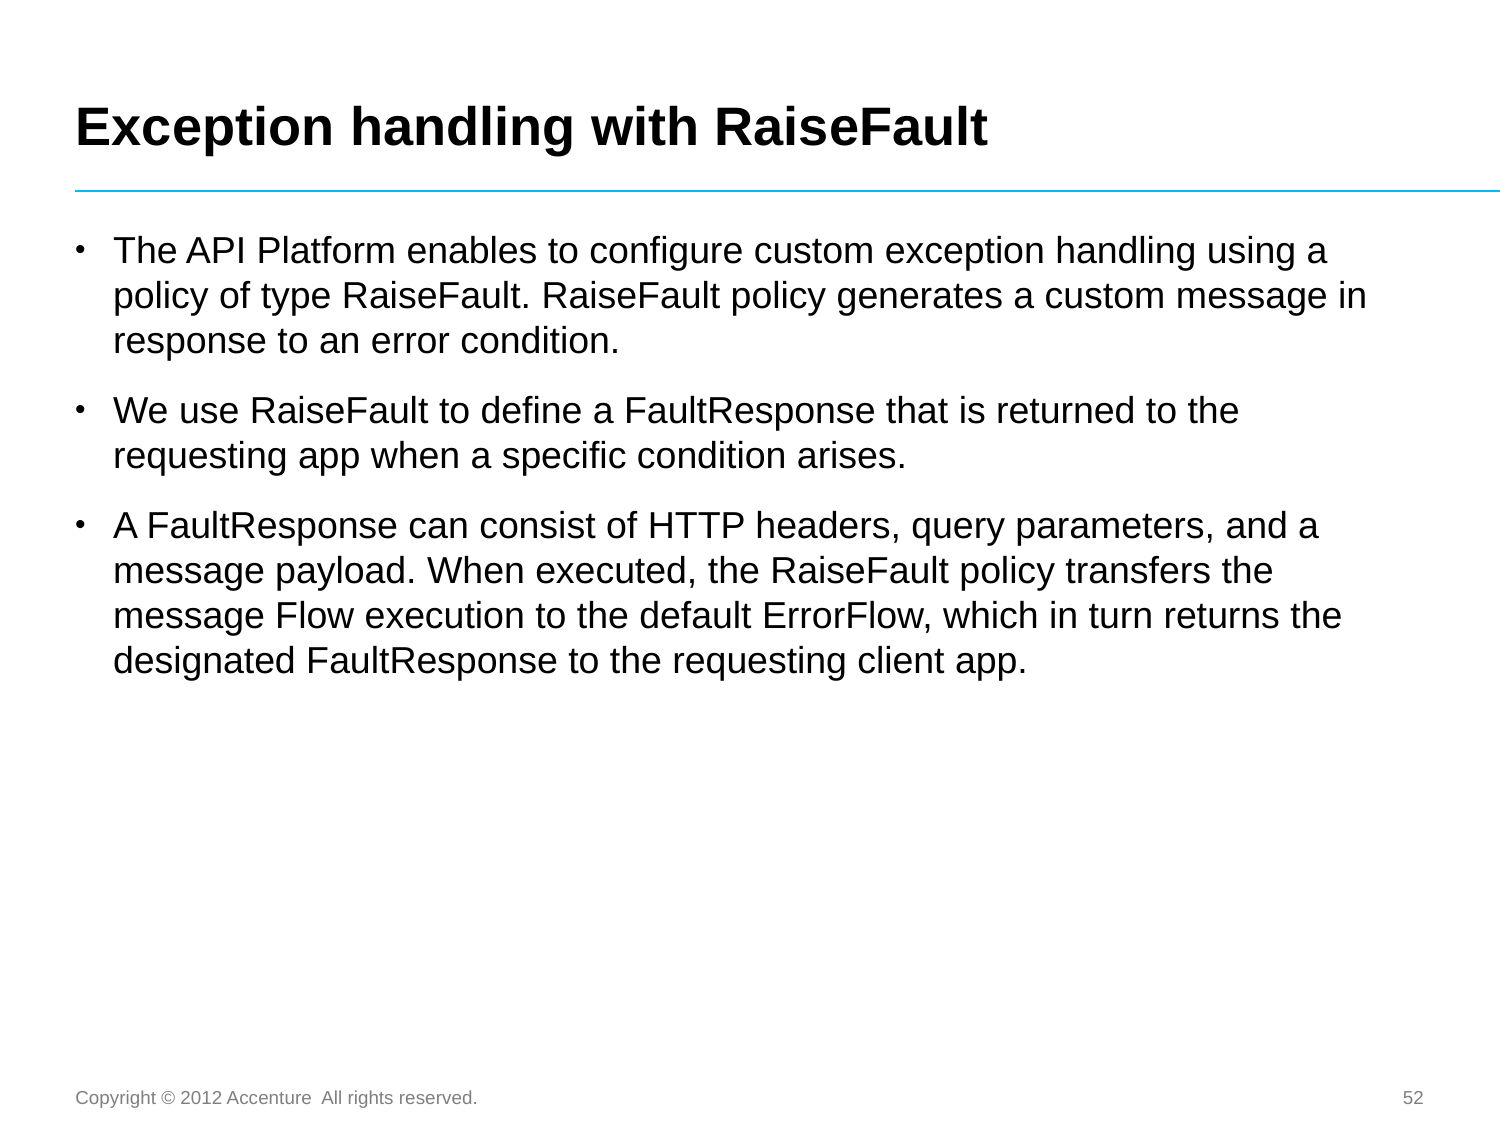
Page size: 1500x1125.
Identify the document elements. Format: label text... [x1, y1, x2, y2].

title Exception handling with RaiseFault [75, 27, 1422, 157]
list The API Platform enables to configure custom exception handling using a policy of type RaiseFault. RaiseFault policy generates a custom message in response to an error condition. We use RaiseFault to define a FaultResponse that is returned to the requesting app when a specific condition arises. A FaultResponse can consist of HTTP headers, query parameters, and a message payload. When executed, the RaiseFault policy transfers the message Flow execution to the default ErrorFlow, which in turn returns the designated FaultResponse to the requesting client app. [75, 226, 1425, 1018]
